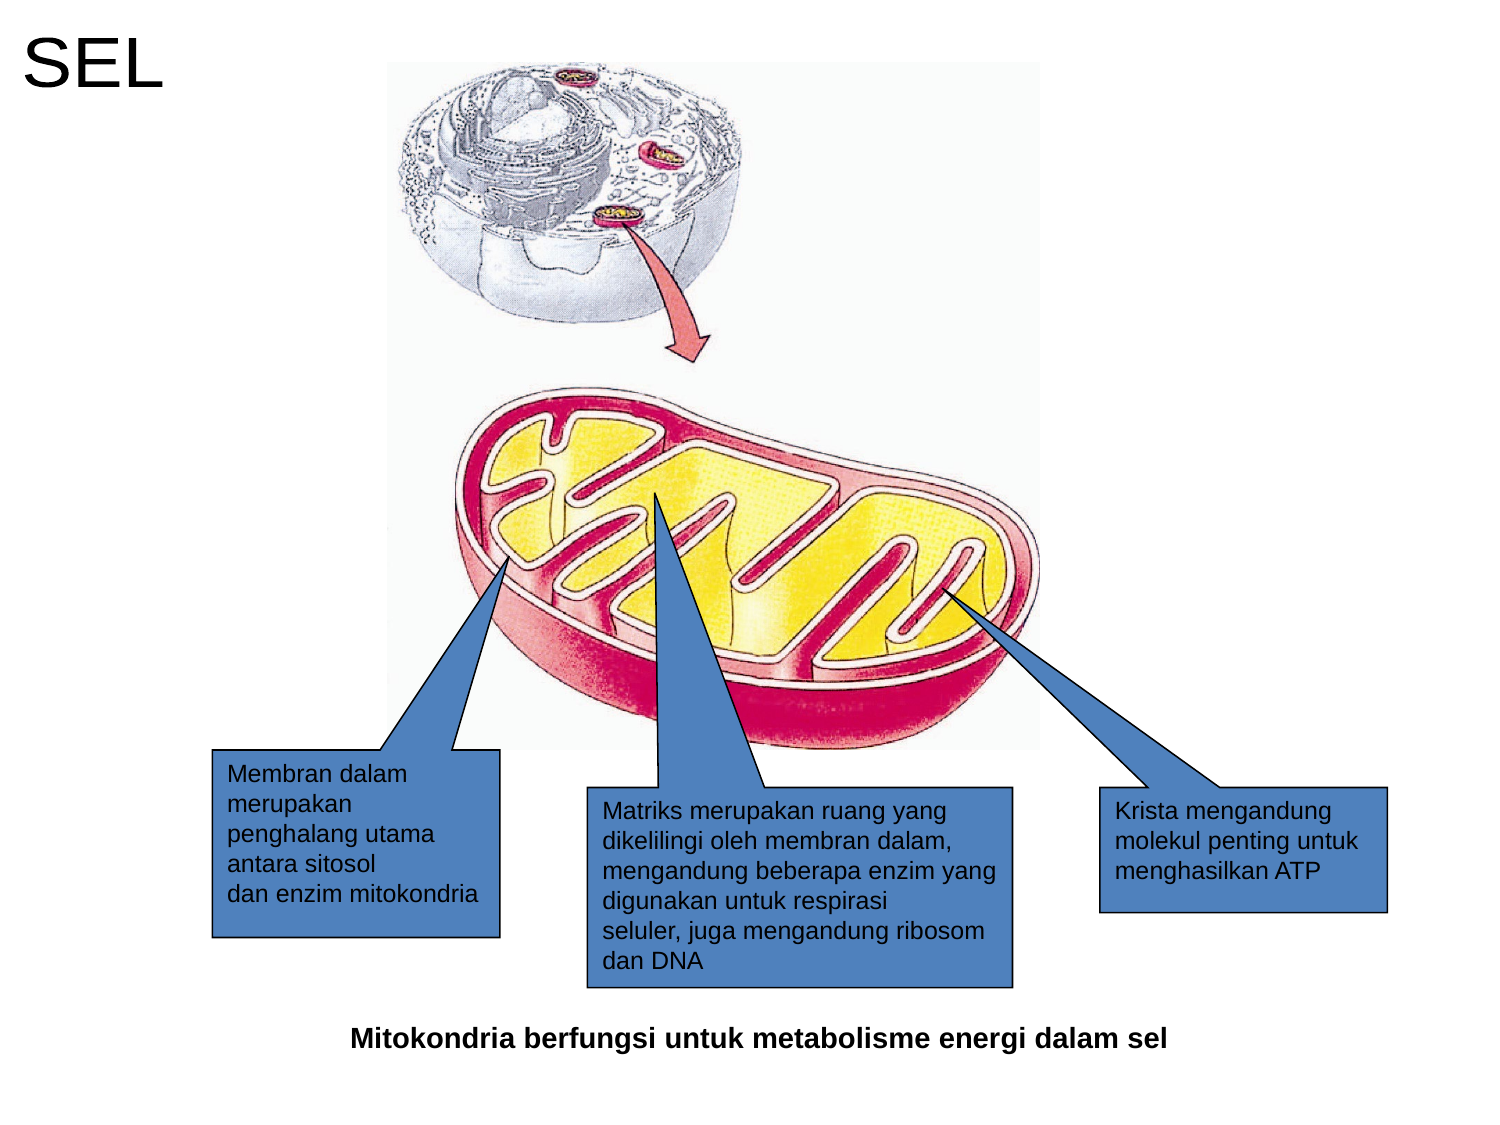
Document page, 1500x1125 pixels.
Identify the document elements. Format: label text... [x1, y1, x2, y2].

text_box Mitokondria berfungsi untuk metabolisme energi dalam sel [335, 1012, 1184, 1063]
text_box Membran dalam merupakan penghalang utama antara sitosol dan enzim mitokondria [212, 747, 500, 938]
picture [387, 62, 1040, 751]
text_box Matriks merupakan ruang yang dikelilingi oleh membran dalam, mengandung beberapa enzim yang digunakan untuk respirasi seluler, juga mengandung ribosom dan DNA [587, 759, 1013, 988]
text_box Krista mengandung molekul penting untuk menghasilkan ATP [1045, 661, 1388, 913]
